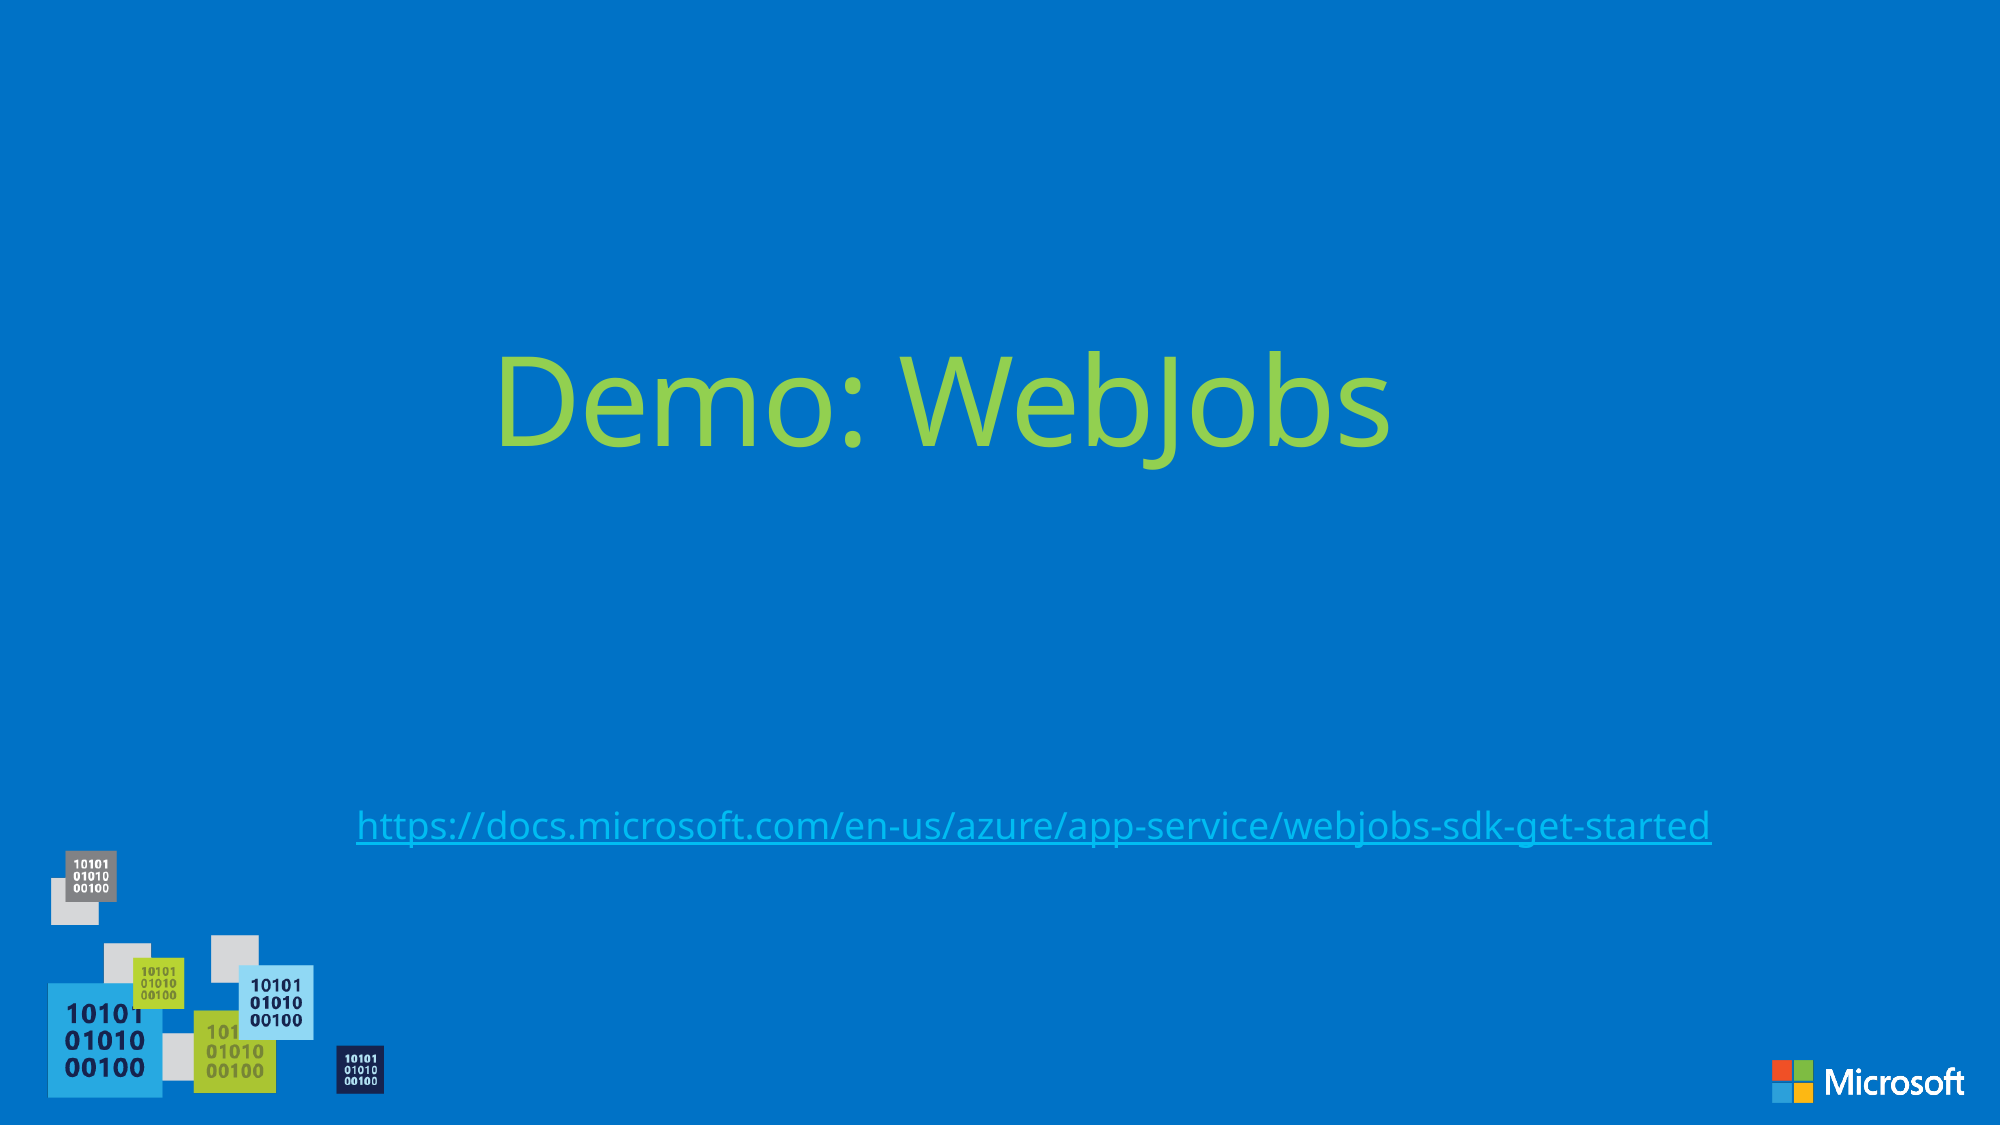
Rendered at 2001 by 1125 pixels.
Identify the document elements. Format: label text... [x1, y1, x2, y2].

picture [1772, 1060, 1965, 1103]
picture [17, 808, 463, 1125]
text_box https://docs.microsoft.com/en-us/azure/app-service/webjobs-sdk-get-started [341, 794, 2000, 861]
title Demo: WebJobs [114, 330, 1770, 482]
